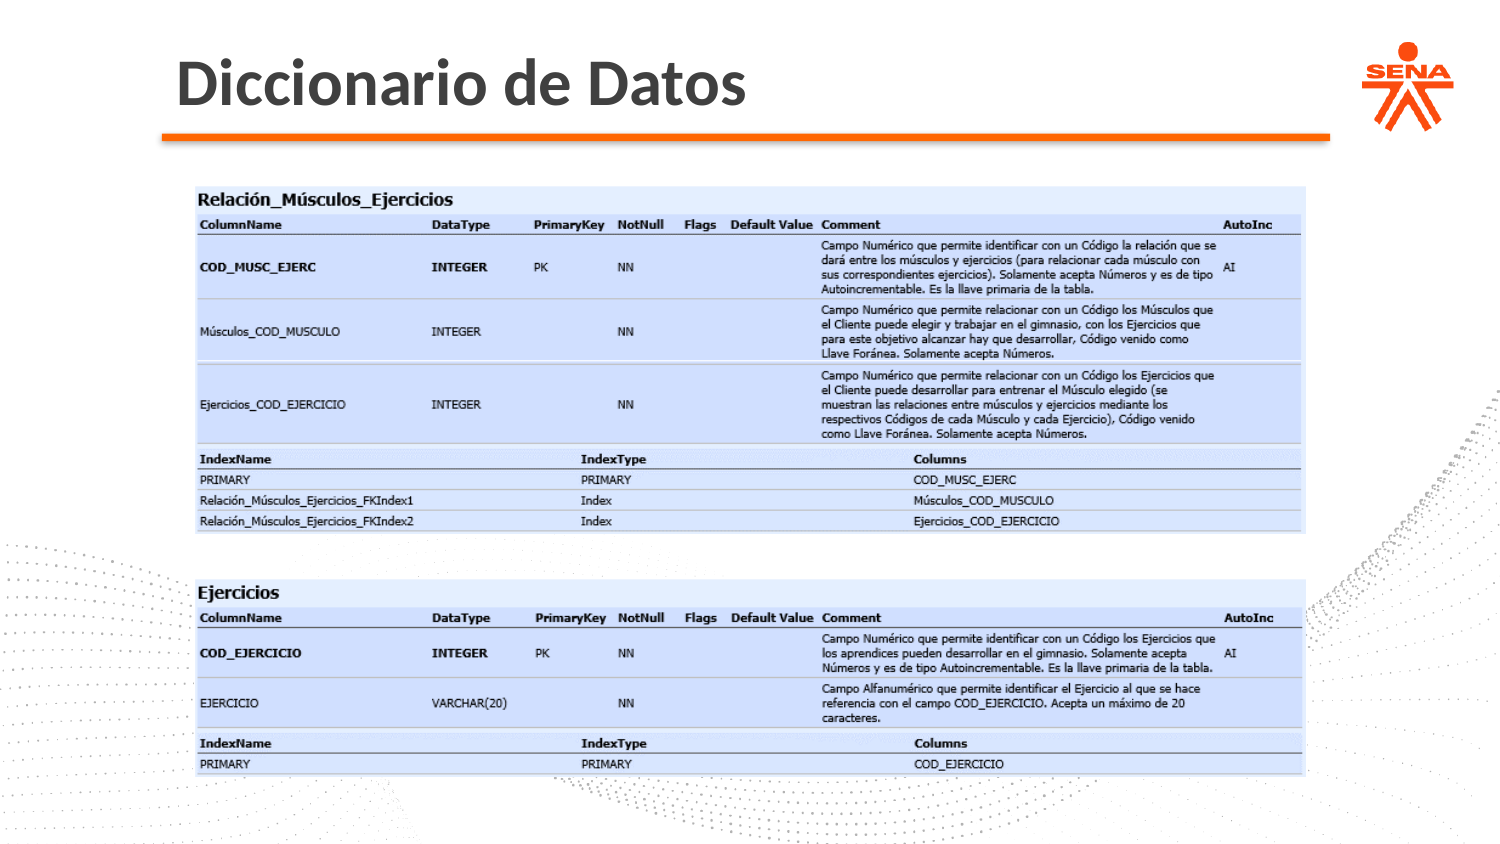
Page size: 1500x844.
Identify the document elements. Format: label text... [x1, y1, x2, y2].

picture [0, 0, 1500, 844]
text_box [161, 133, 1331, 142]
text_box Diccionario de Datos [161, 31, 1331, 127]
